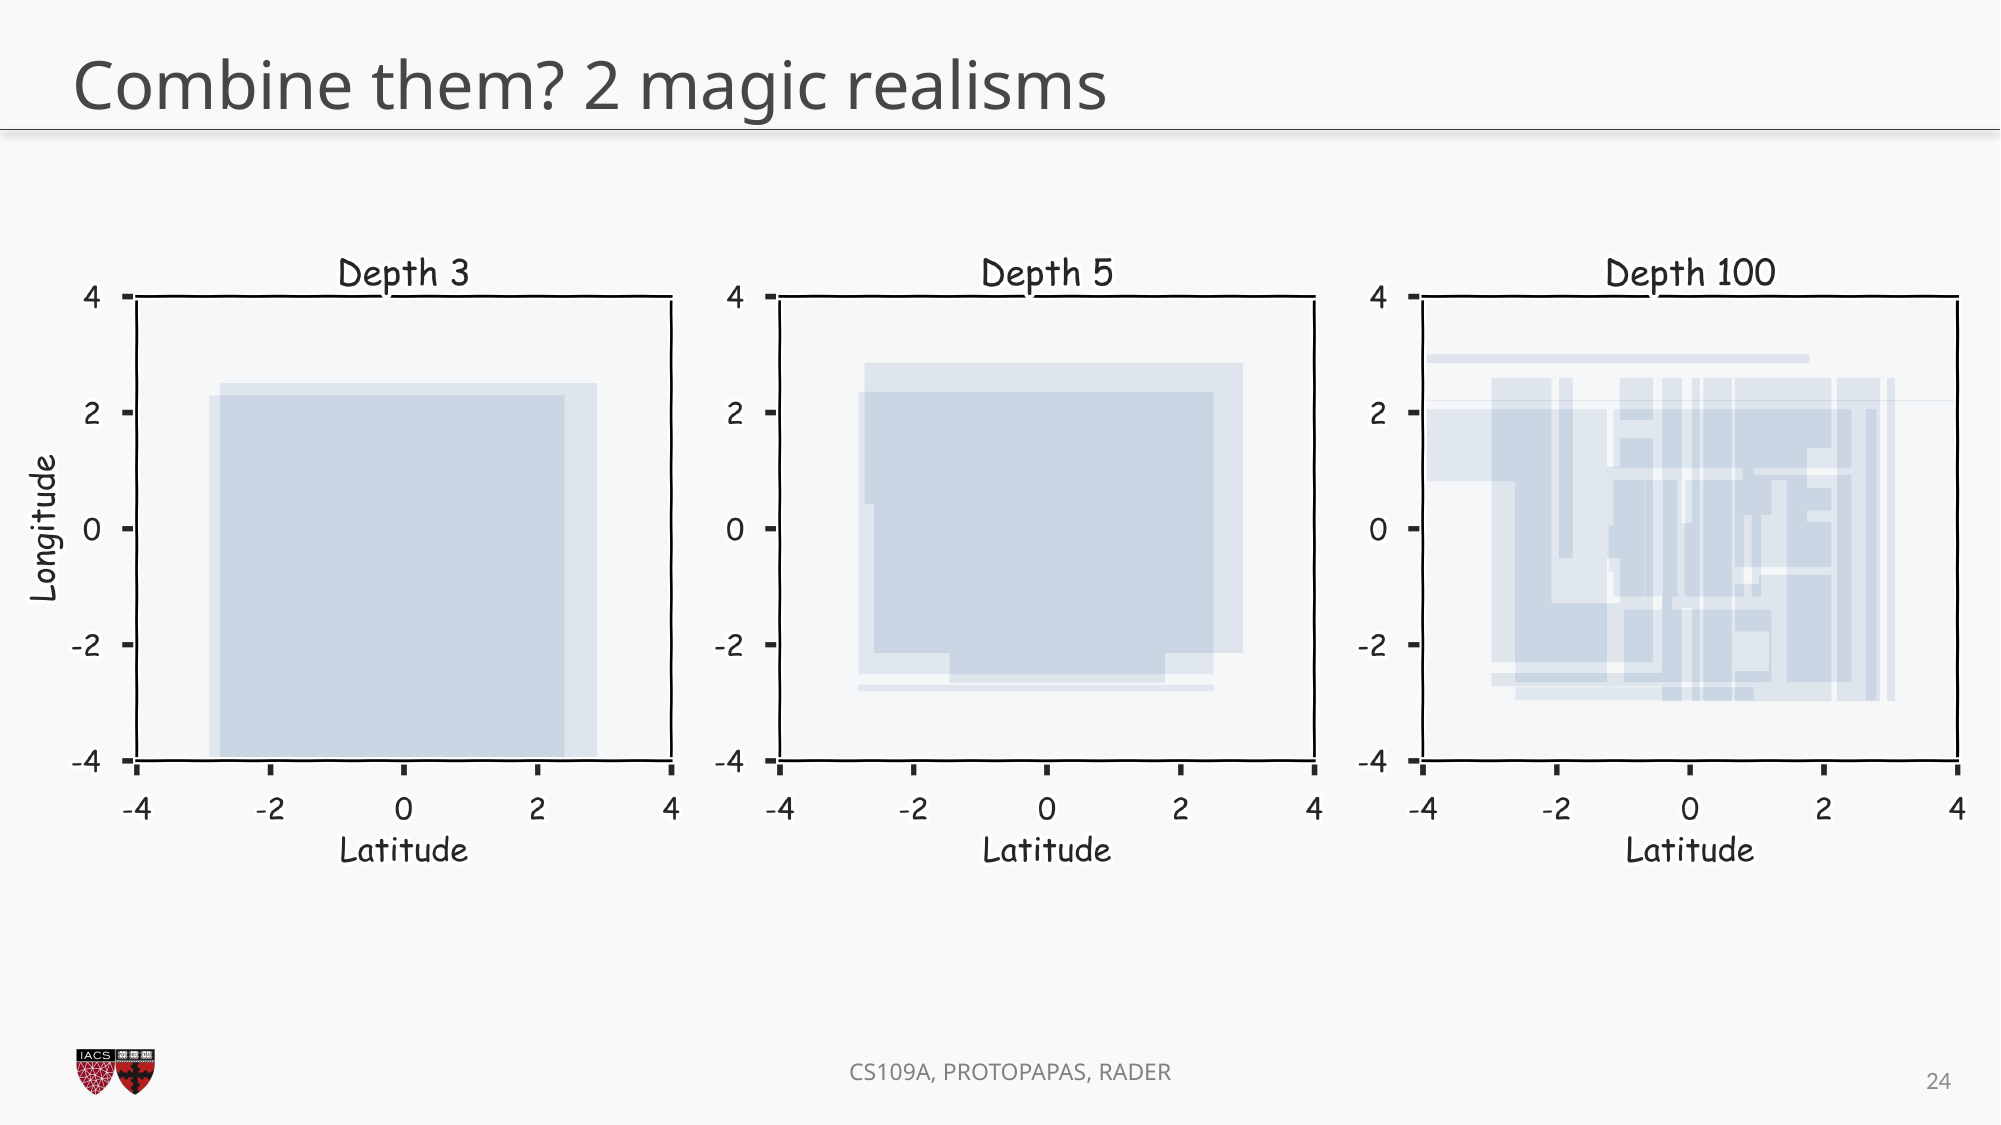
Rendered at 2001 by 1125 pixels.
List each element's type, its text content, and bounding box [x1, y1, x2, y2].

slide_number 24 [1500, 1050, 1967, 1110]
title Combine them? 2 magic realisms [57, 35, 1943, 162]
picture [75, 1049, 155, 1095]
picture [0, 228, 2000, 897]
